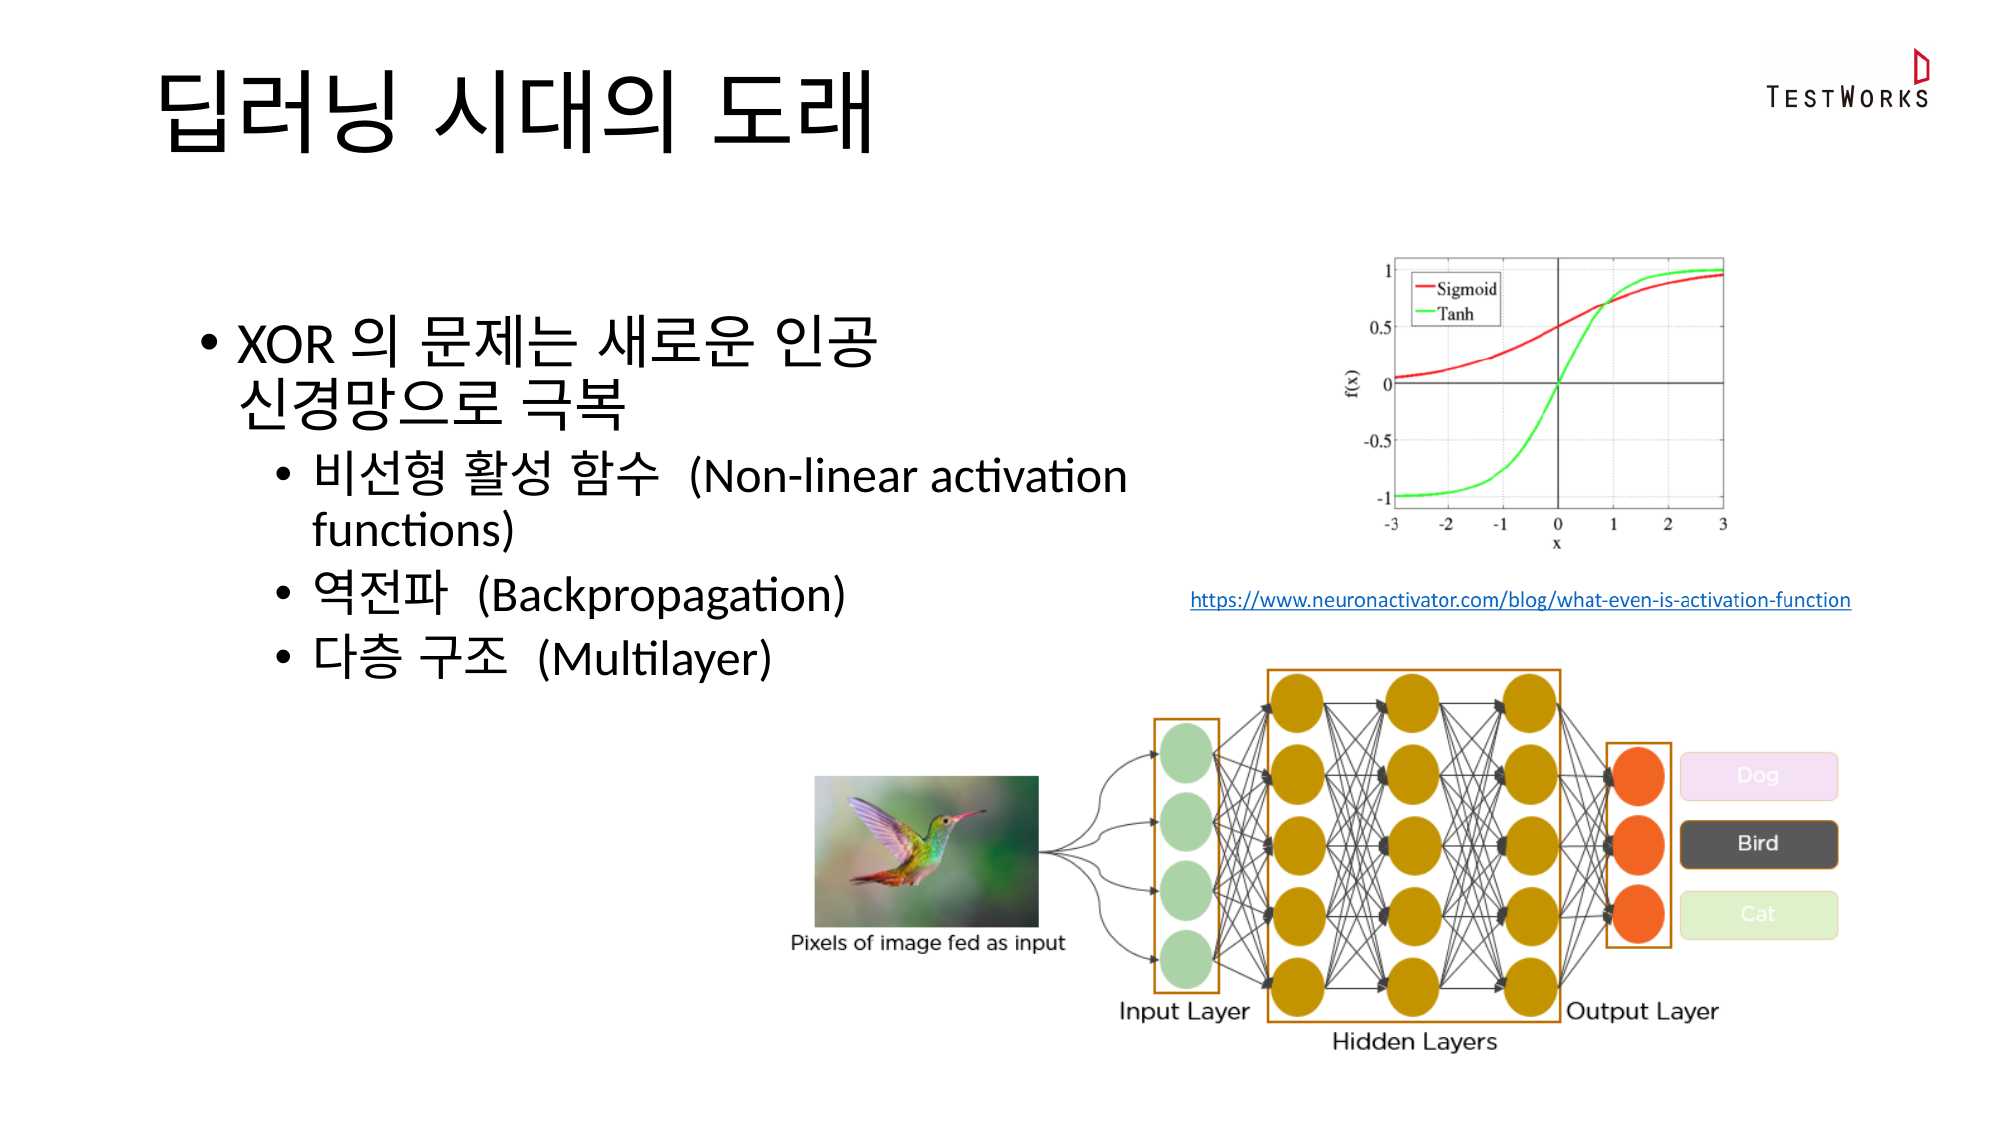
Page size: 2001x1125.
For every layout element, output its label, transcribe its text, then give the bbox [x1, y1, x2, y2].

text_box 딥러닝 시대의 도래 [137, 59, 1863, 278]
picture [1153, 196, 1883, 632]
picture [1766, 46, 1931, 112]
text_box XOR의 문제는 새로운 인공 신경망으로 극복 비선형 활성 함수 (Non-linear activation functions) 역전파 (Backpropagation) 다층 구조 (Multilayer) [184, 306, 1154, 980]
picture [777, 660, 1850, 1065]
